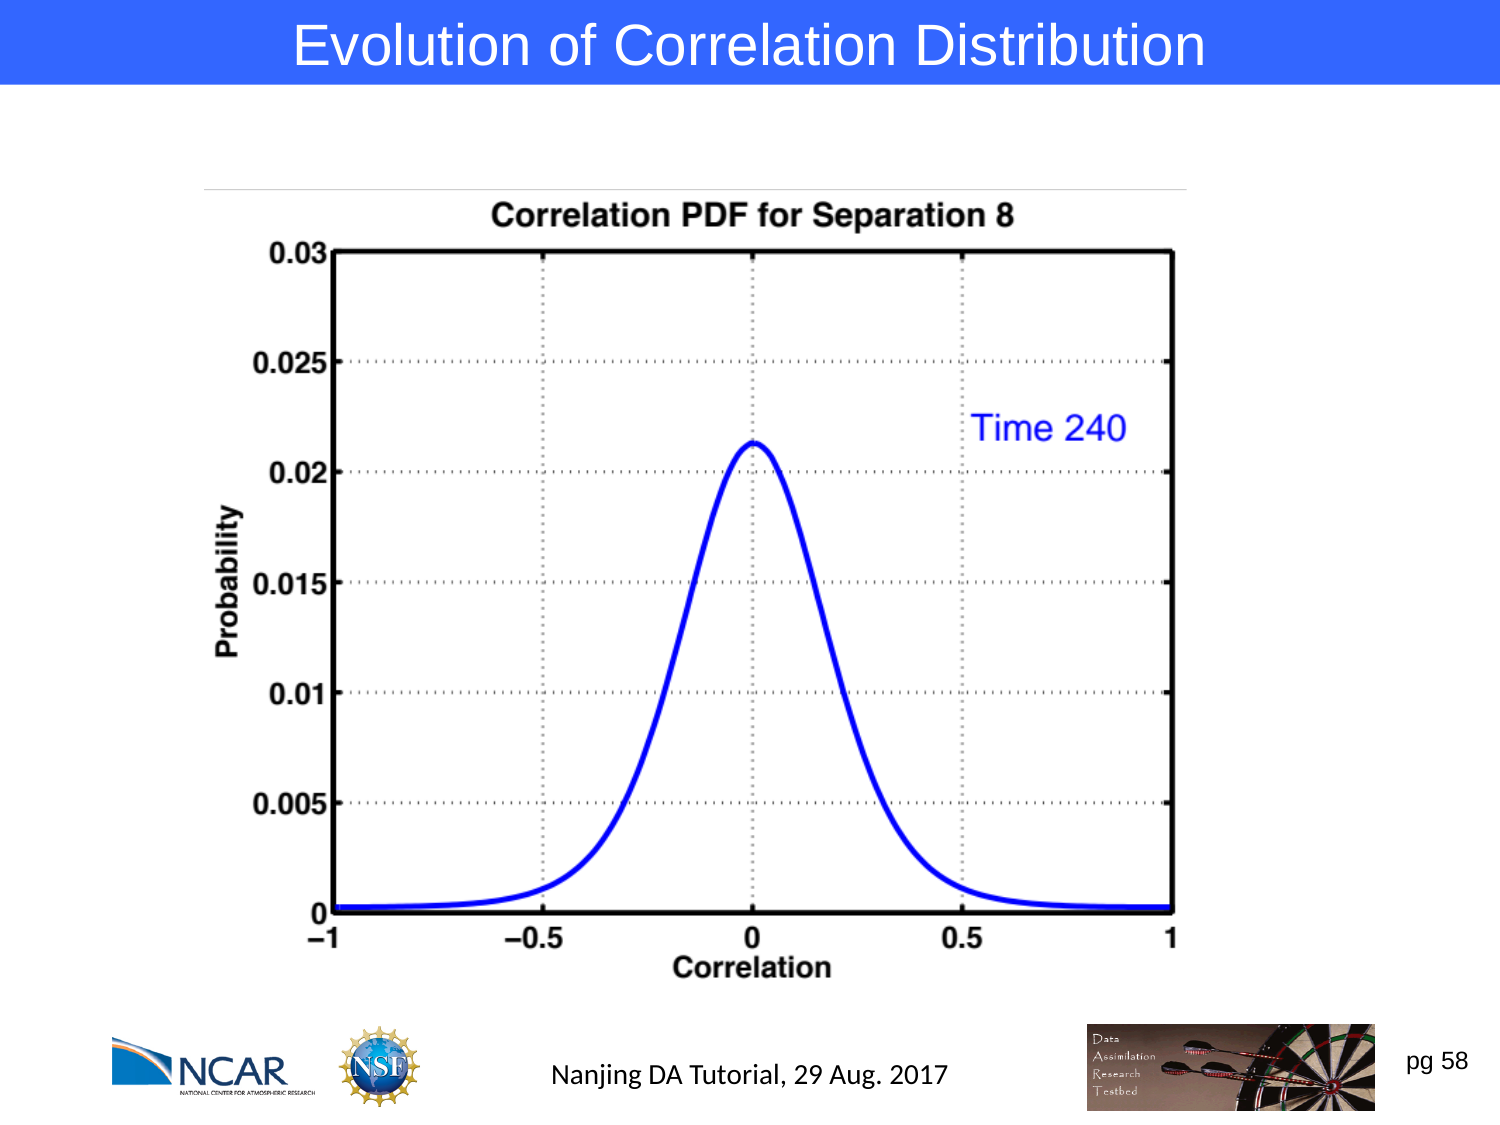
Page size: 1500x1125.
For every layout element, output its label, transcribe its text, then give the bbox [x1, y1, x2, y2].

picture [337, 1024, 421, 1108]
picture [1087, 1024, 1375, 1111]
picture [112, 1037, 315, 1095]
text_box Evolution of Correlation Distribution [0, 0, 1500, 85]
picture [203, 182, 1187, 988]
footer Nanjing DA Tutorial, 29 Aug. 2017 [512, 1042, 988, 1103]
